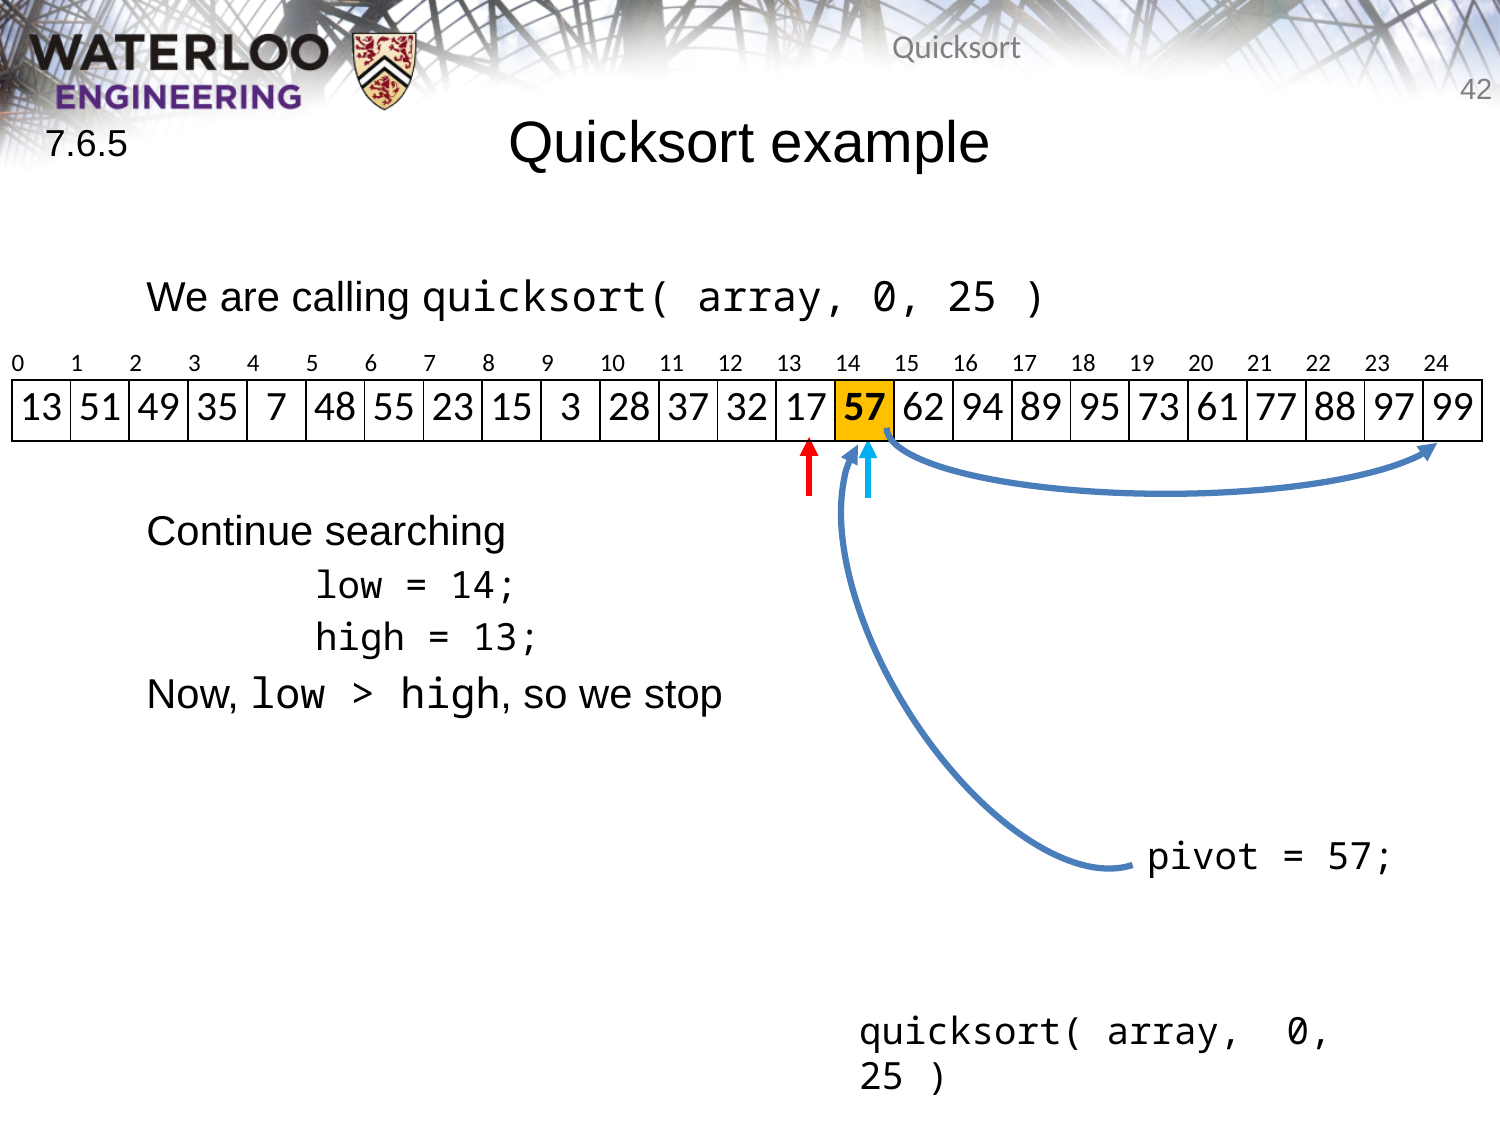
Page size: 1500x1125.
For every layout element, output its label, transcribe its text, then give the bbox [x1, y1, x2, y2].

table_header 5 [306, 350, 365, 379]
table_header 7 [423, 350, 482, 379]
table_cell 73 [1130, 381, 1187, 428]
table_header 19 [1129, 350, 1188, 379]
table_header 2 [129, 350, 188, 379]
table_header 6 [365, 350, 423, 379]
table_cell 13 [13, 381, 70, 440]
list We are calling quicksort( array, 0, 25 ) Continue searching low = 14; high = 13; Now, low > high, so we stop [74, 262, 1426, 350]
table_cell 15 [483, 381, 540, 440]
table_header 8 [482, 350, 541, 379]
text_box quicksort( array, 0, 25 ) [844, 999, 1447, 1105]
table_header 17 [1012, 350, 1070, 379]
table_header 16 [953, 350, 1012, 379]
table_cell 51 [71, 381, 128, 440]
picture [0, 0, 1500, 1125]
text_box pivot = 57; [1132, 824, 1410, 885]
table_cell 94 [954, 381, 1011, 427]
table_header 1 [71, 350, 129, 379]
title Quicksort example [74, 44, 1426, 233]
table_cell 23 [424, 381, 481, 440]
table_cell 3 [542, 381, 599, 440]
table_header 12 [718, 350, 776, 379]
table_cell 32 [718, 381, 775, 440]
table_header 0 [12, 350, 71, 379]
table_header 20 [1188, 350, 1247, 379]
table_header 14 [835, 350, 894, 379]
table_header 15 [894, 350, 953, 379]
table_header 18 [1070, 350, 1129, 379]
table_cell 55 [365, 381, 423, 440]
table_header 11 [659, 350, 718, 379]
table_cell 37 [660, 381, 717, 440]
list We are calling quicksort( array, 0, 25 ) Continue searching low = 14; high = 13; Now, low > high, so we stop [74, 442, 1426, 1006]
table_header 24 [1423, 350, 1482, 379]
table_cell 97 [1365, 381, 1422, 440]
table_cell 61 [1189, 381, 1246, 432]
table_cell 48 [307, 381, 364, 440]
table_header 3 [188, 350, 247, 379]
table_header 21 [1247, 350, 1306, 379]
table_header 9 [541, 350, 600, 379]
table_cell 62 [895, 381, 952, 427]
table_cell 35 [189, 381, 246, 440]
table_cell 95 [1071, 381, 1128, 427]
table_cell 57 [836, 381, 893, 440]
table_header 22 [1306, 350, 1365, 379]
table_cell 77 [1248, 381, 1305, 435]
text_box [840, 444, 1133, 870]
table_cell 28 [601, 381, 658, 440]
table_header 10 [600, 350, 659, 379]
table_cell 89 [1013, 381, 1070, 427]
text_box [885, 427, 1438, 495]
text_box 7.6.5 [30, 111, 143, 172]
table_cell 88 [1307, 381, 1364, 438]
table_cell 17 [777, 381, 834, 440]
table_cell 99 [1424, 381, 1481, 440]
table_cell 49 [130, 381, 187, 440]
table_cell 7 [248, 381, 305, 440]
table_header 13 [776, 350, 835, 379]
table_header 23 [1365, 350, 1423, 379]
table_header 4 [247, 350, 306, 379]
